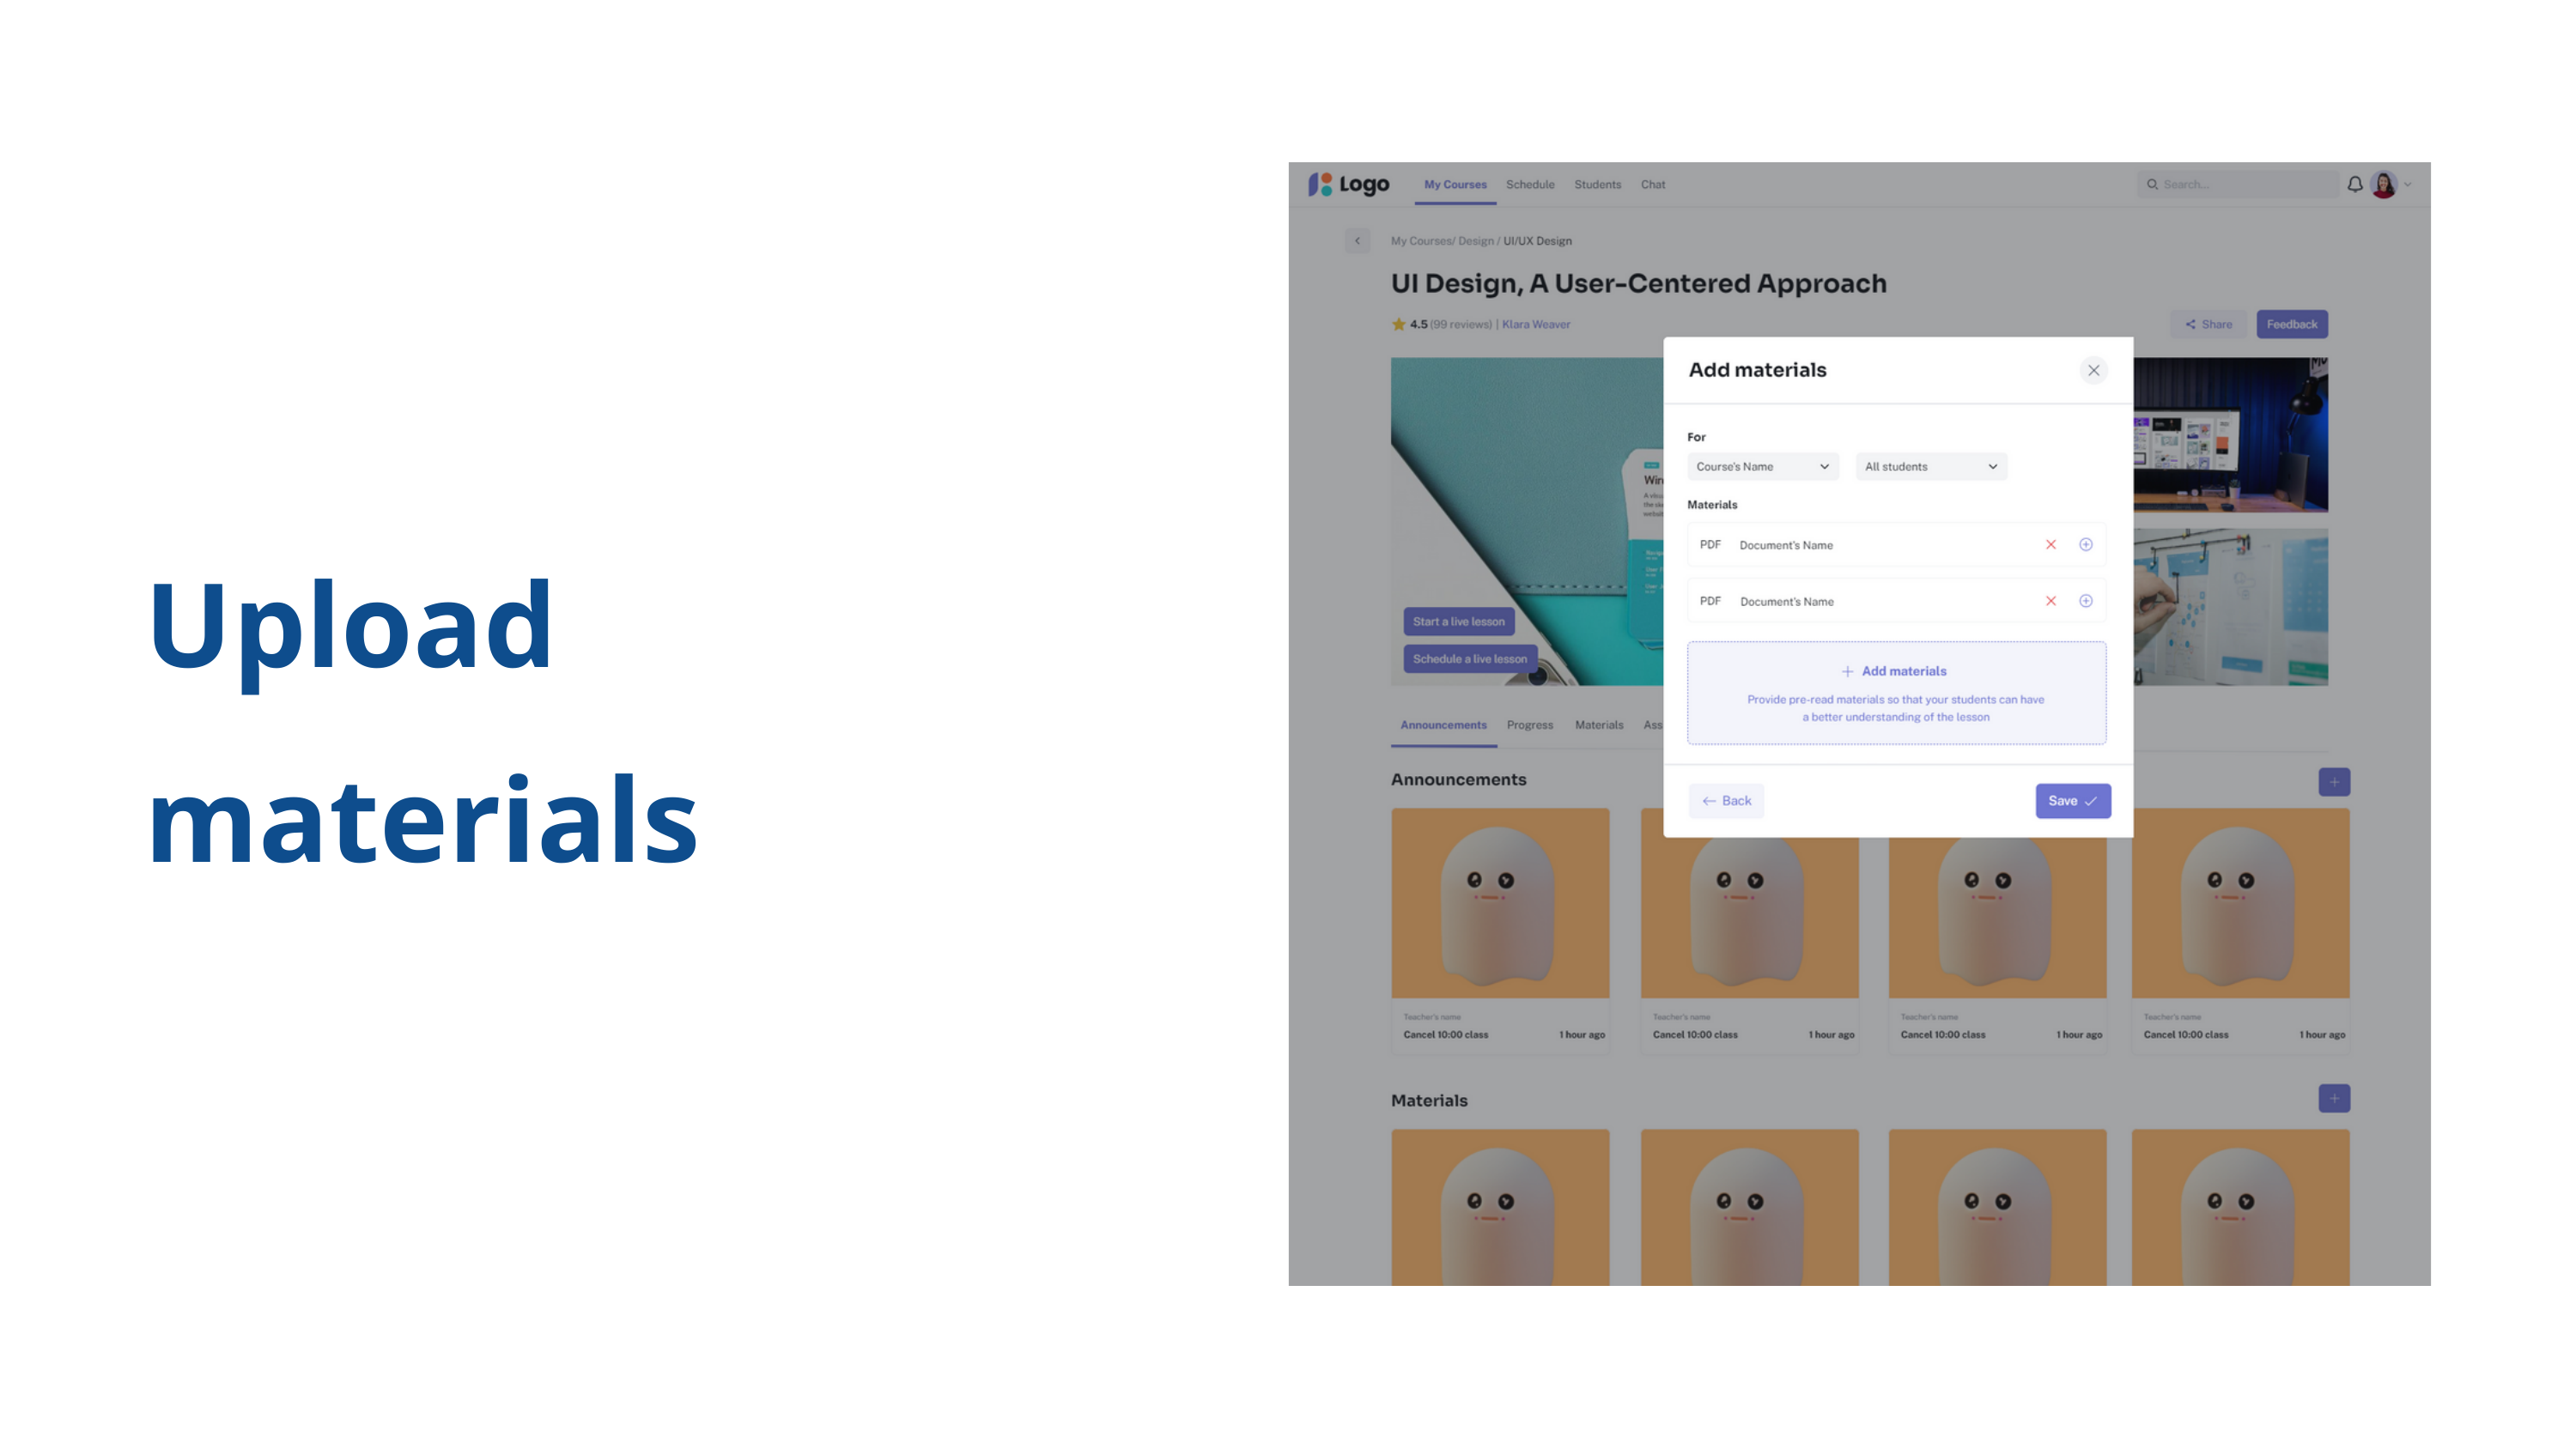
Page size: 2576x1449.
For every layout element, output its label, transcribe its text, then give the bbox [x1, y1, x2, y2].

text_box Upload materials [144, 495, 1106, 886]
text_box [1288, 162, 2432, 1286]
